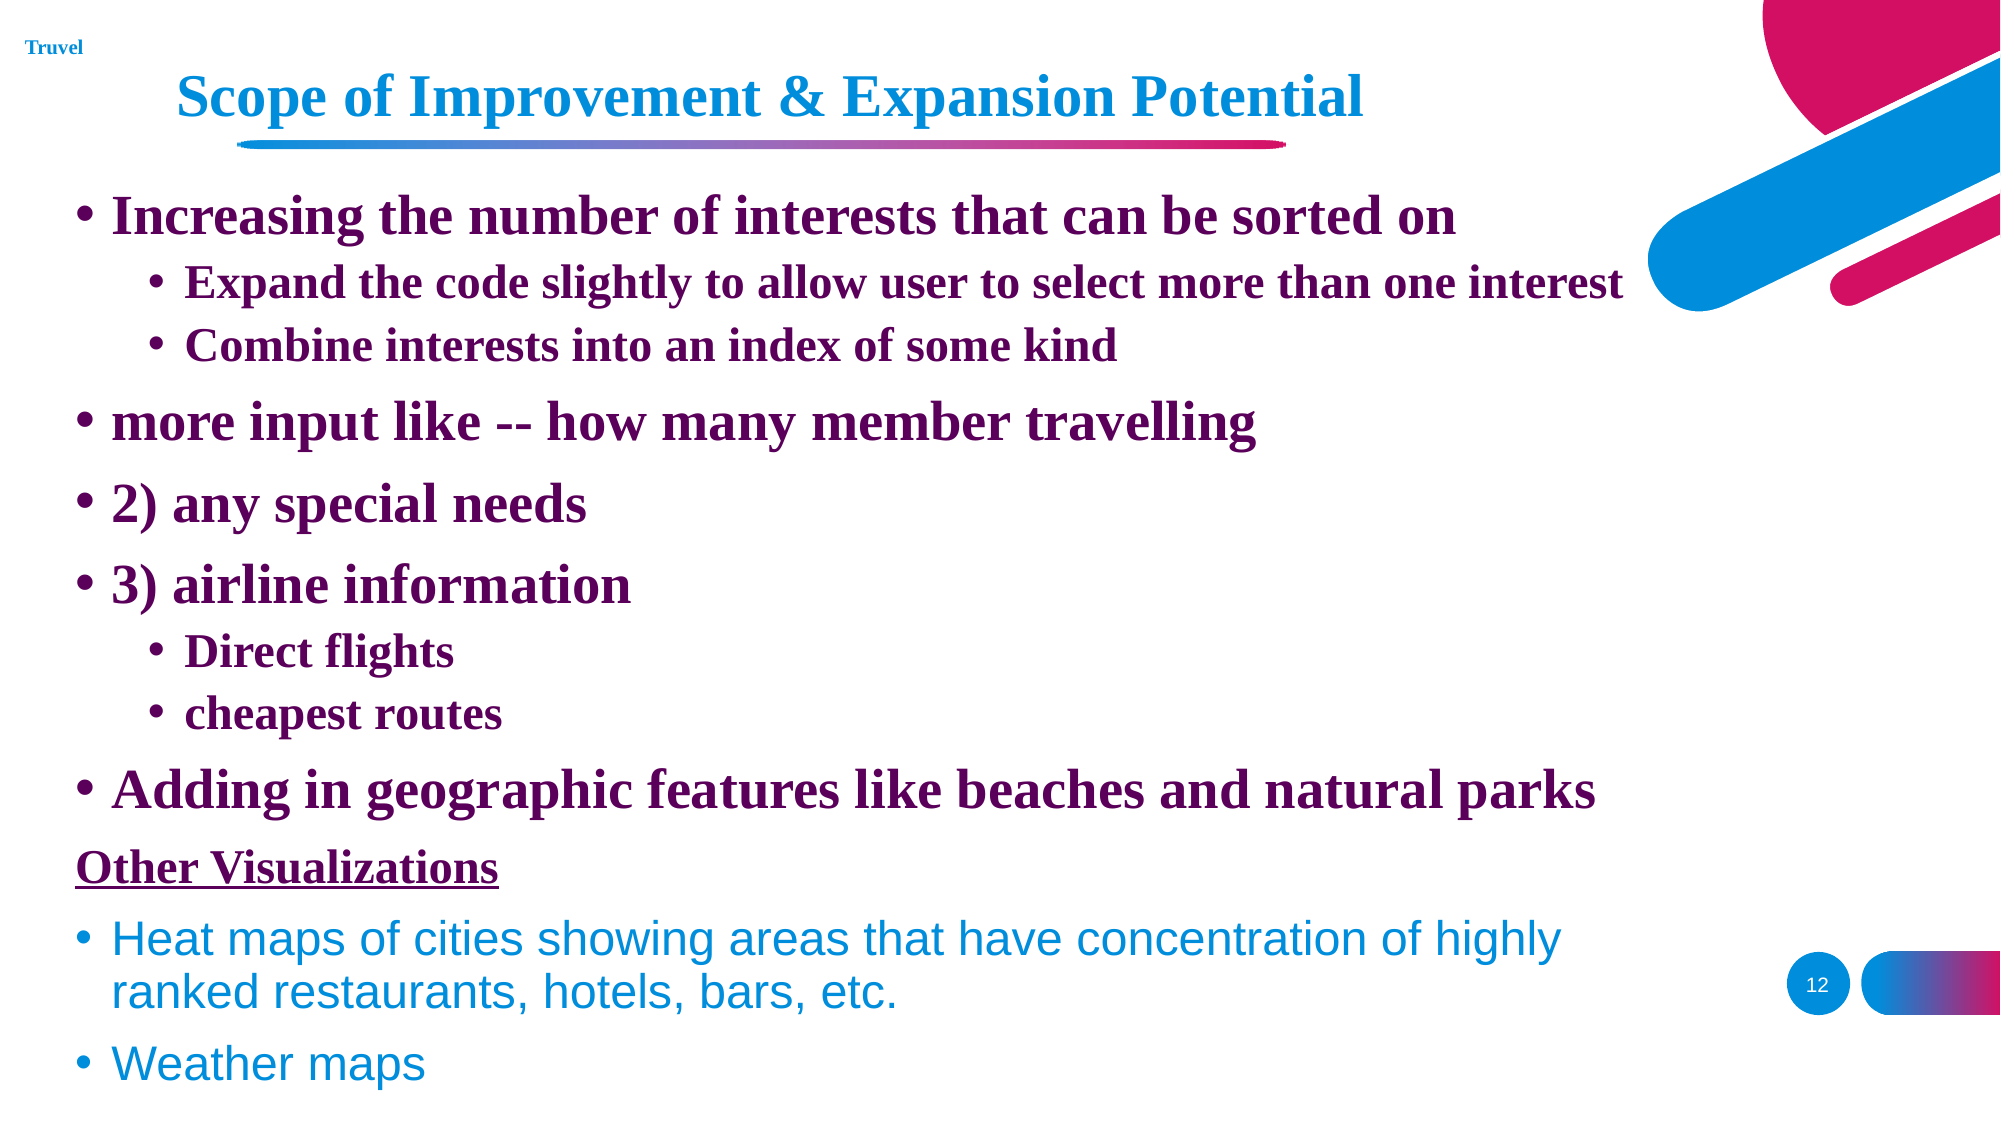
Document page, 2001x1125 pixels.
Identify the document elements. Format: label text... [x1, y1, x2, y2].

slide_number 12 [1772, 954, 1863, 1015]
footer Truvel [10, 16, 111, 76]
picture [166, 132, 1342, 158]
text_box Increasing the number of interests that can be sorted on Expand the code slightly to allow user to select more than one interest Combine interests into an index of some kind more input like -- how many member travelling 2) any special needs 3) airline information Direct flights cheapest routes Adding in geographic features like beaches and natural parks Other Visualizations Heat maps of cities showing areas that have concentration of highly ranked restaurants, hotels, bars, etc. Weather maps [60, 178, 1675, 1109]
text_box Scope of Improvement & Expansion Potential [103, 56, 1439, 193]
